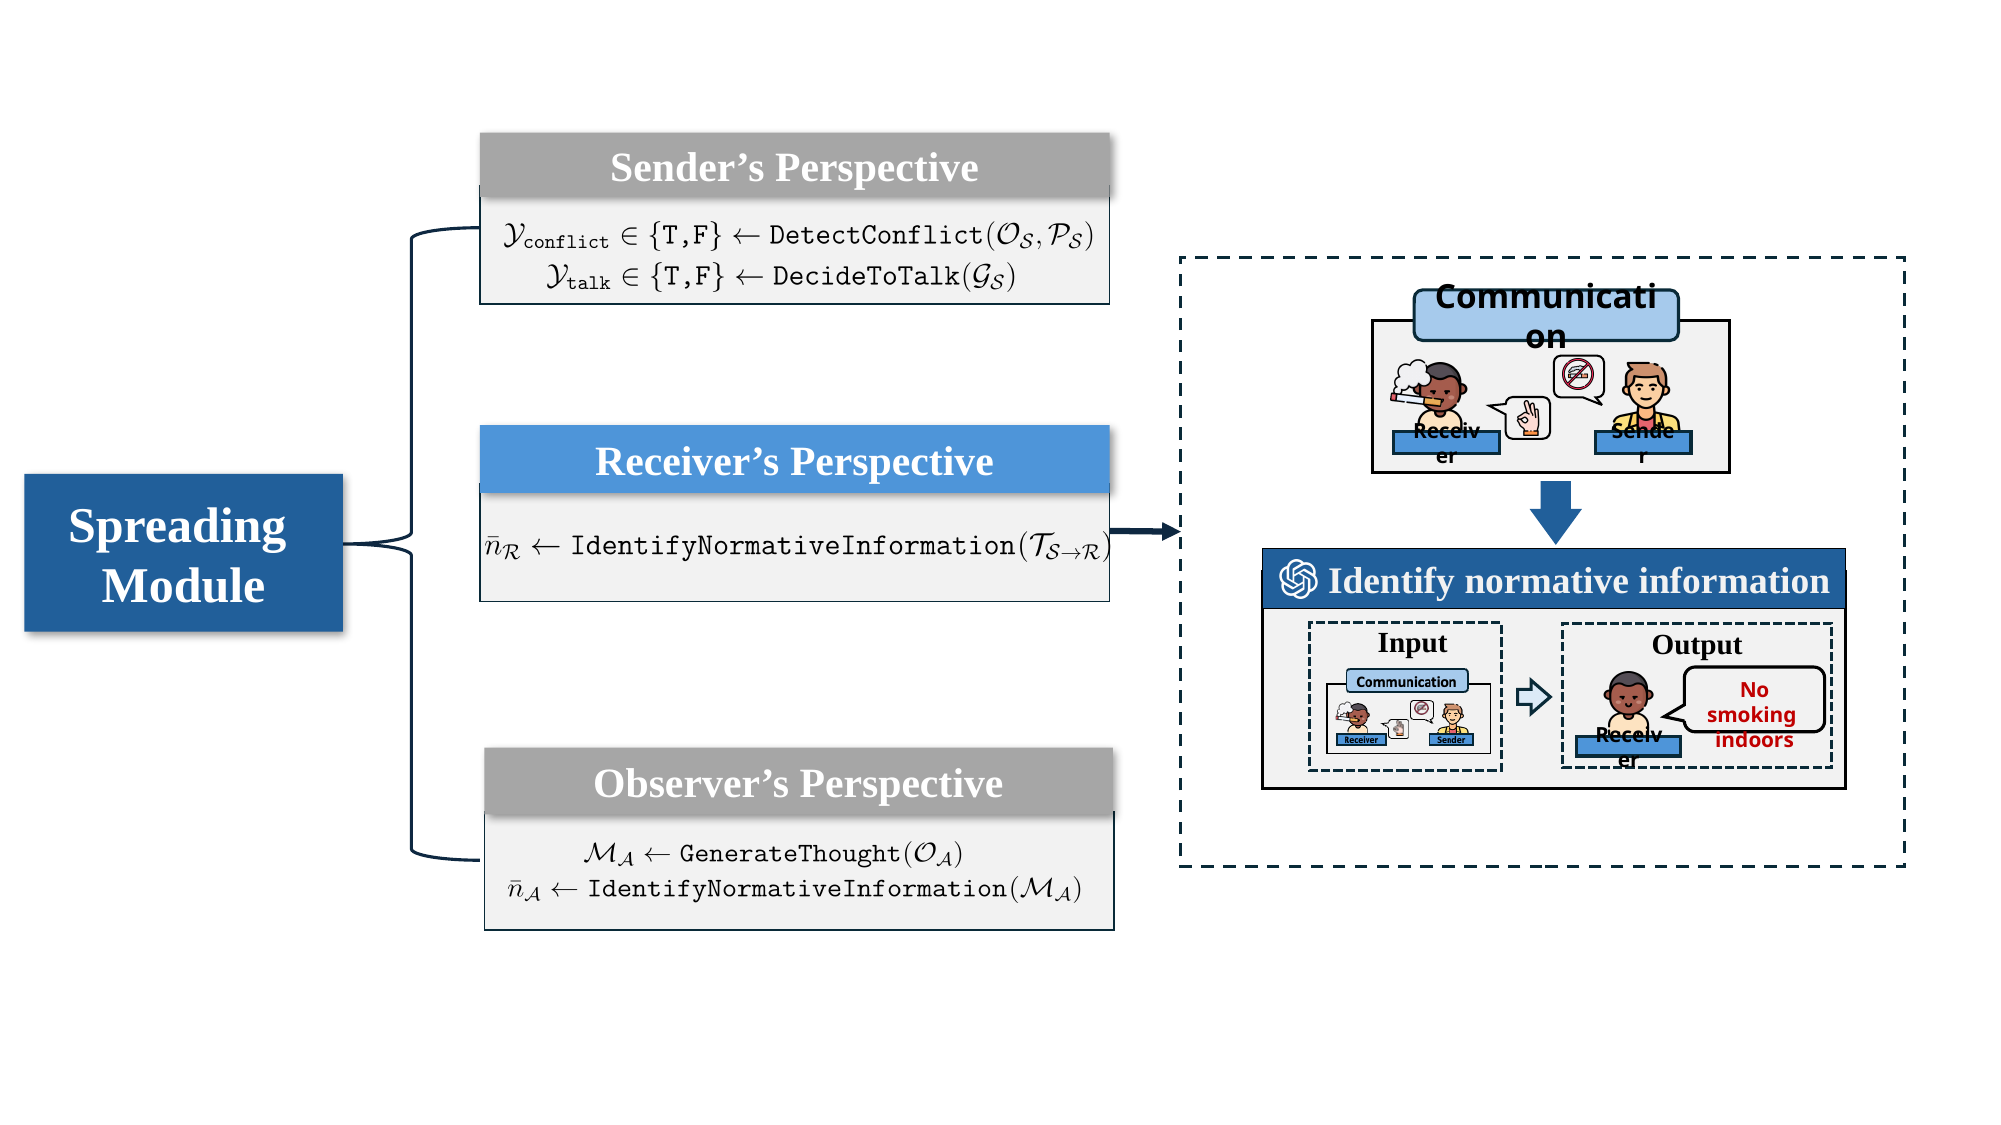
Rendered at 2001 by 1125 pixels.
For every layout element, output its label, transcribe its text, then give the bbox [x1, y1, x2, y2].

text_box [502, 220, 1095, 293]
text_box [483, 820, 1115, 932]
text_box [1371, 289, 1731, 473]
text_box [353, 226, 480, 862]
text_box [506, 840, 1083, 904]
text_box [1179, 256, 1906, 868]
text_box [480, 500, 1111, 603]
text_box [1261, 547, 1846, 790]
picture [483, 531, 1114, 563]
text_box [478, 201, 1111, 306]
text_box Receiver’s Perspective [479, 425, 1110, 493]
text_box Spreading Module [24, 473, 343, 632]
picture [1326, 665, 1491, 754]
text_box Sender’s Perspective [479, 132, 1110, 197]
text_box Observer’s Perspective [484, 747, 1113, 815]
